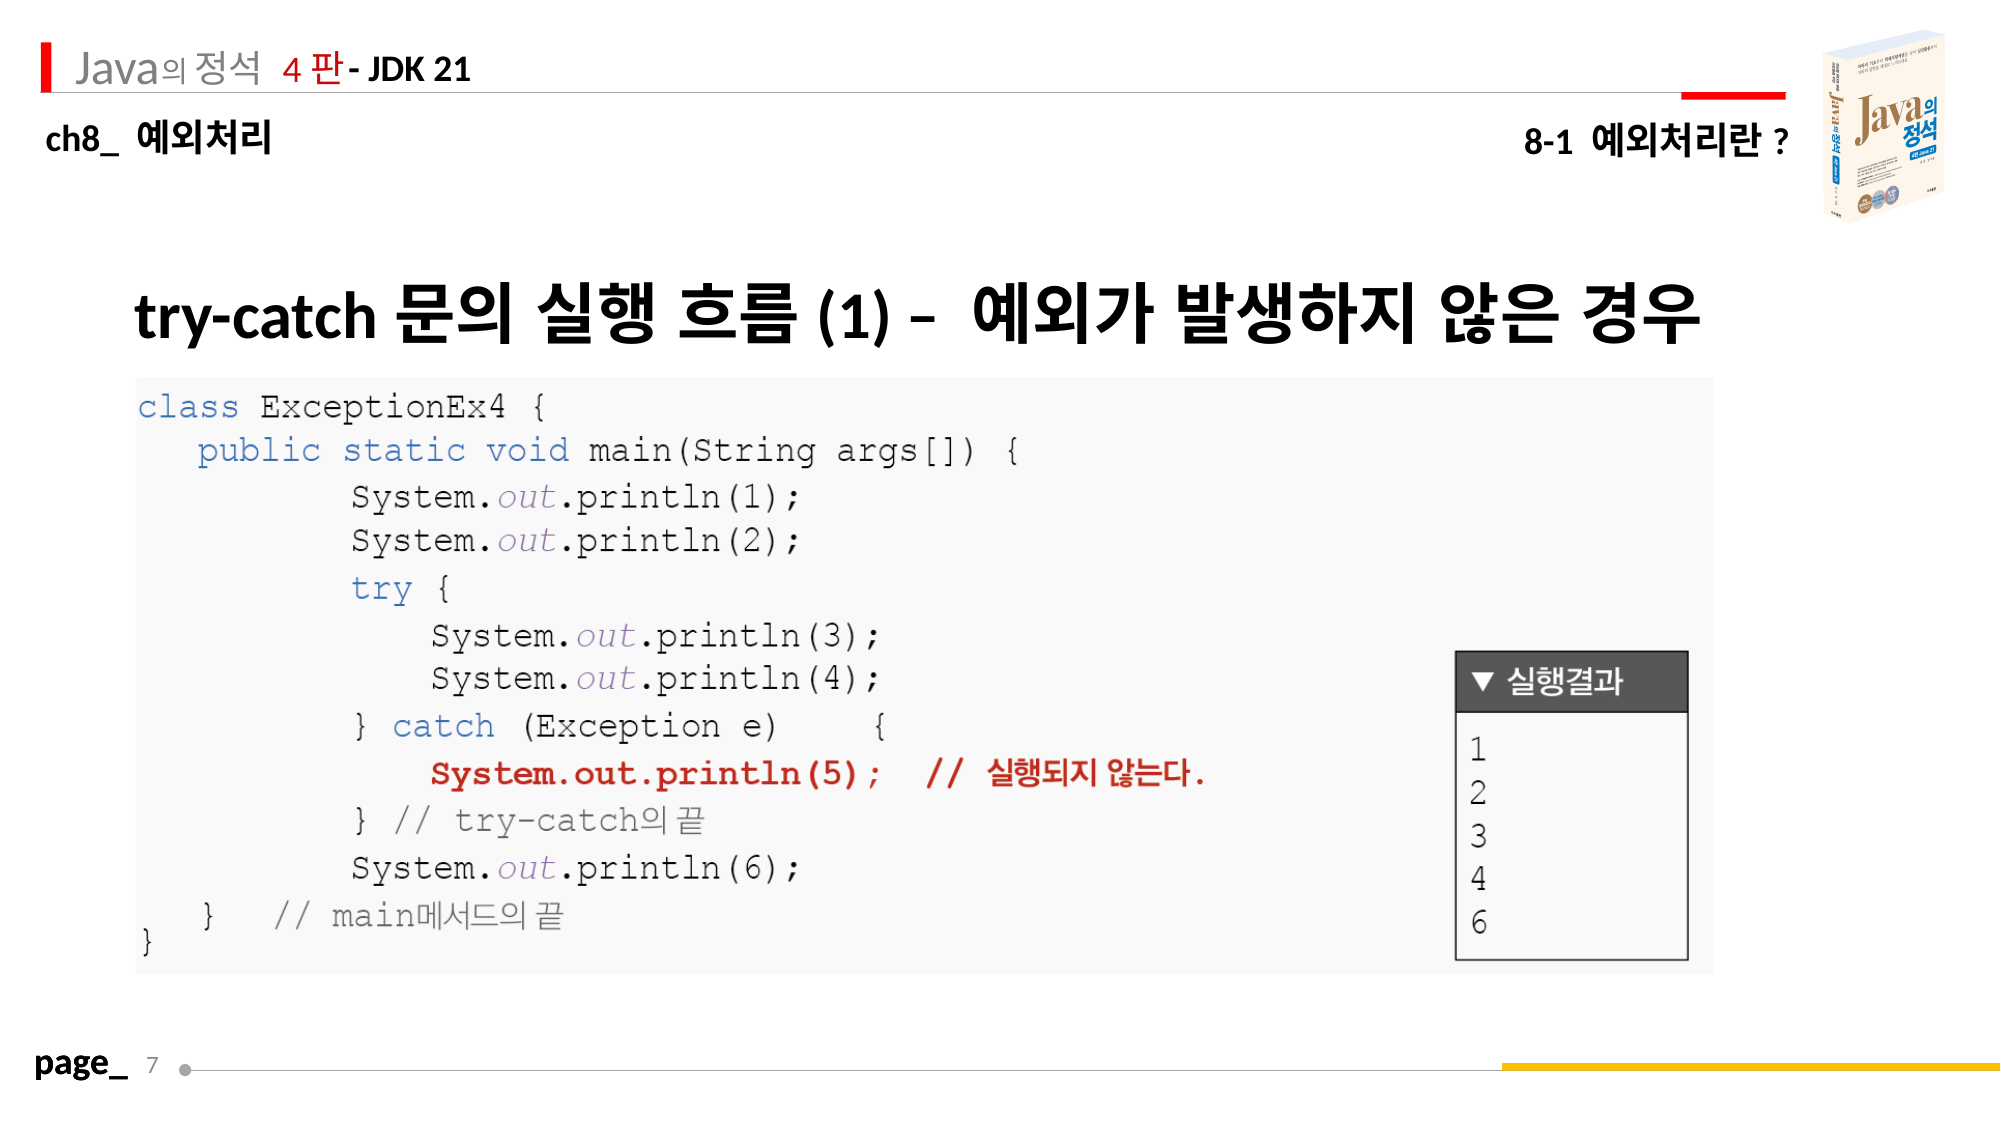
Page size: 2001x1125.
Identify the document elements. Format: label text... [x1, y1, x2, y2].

text_box 8-1 예외처리란? [1415, 109, 1805, 169]
picture [116, 377, 1726, 974]
text_box try-catch문의 실행 흐름(1) – 예외가 발생하지 않은 경우 [119, 264, 1865, 359]
slide_number 7 [106, 1033, 174, 1094]
picture [1819, 26, 1950, 228]
text_box page_ [19, 1030, 145, 1090]
